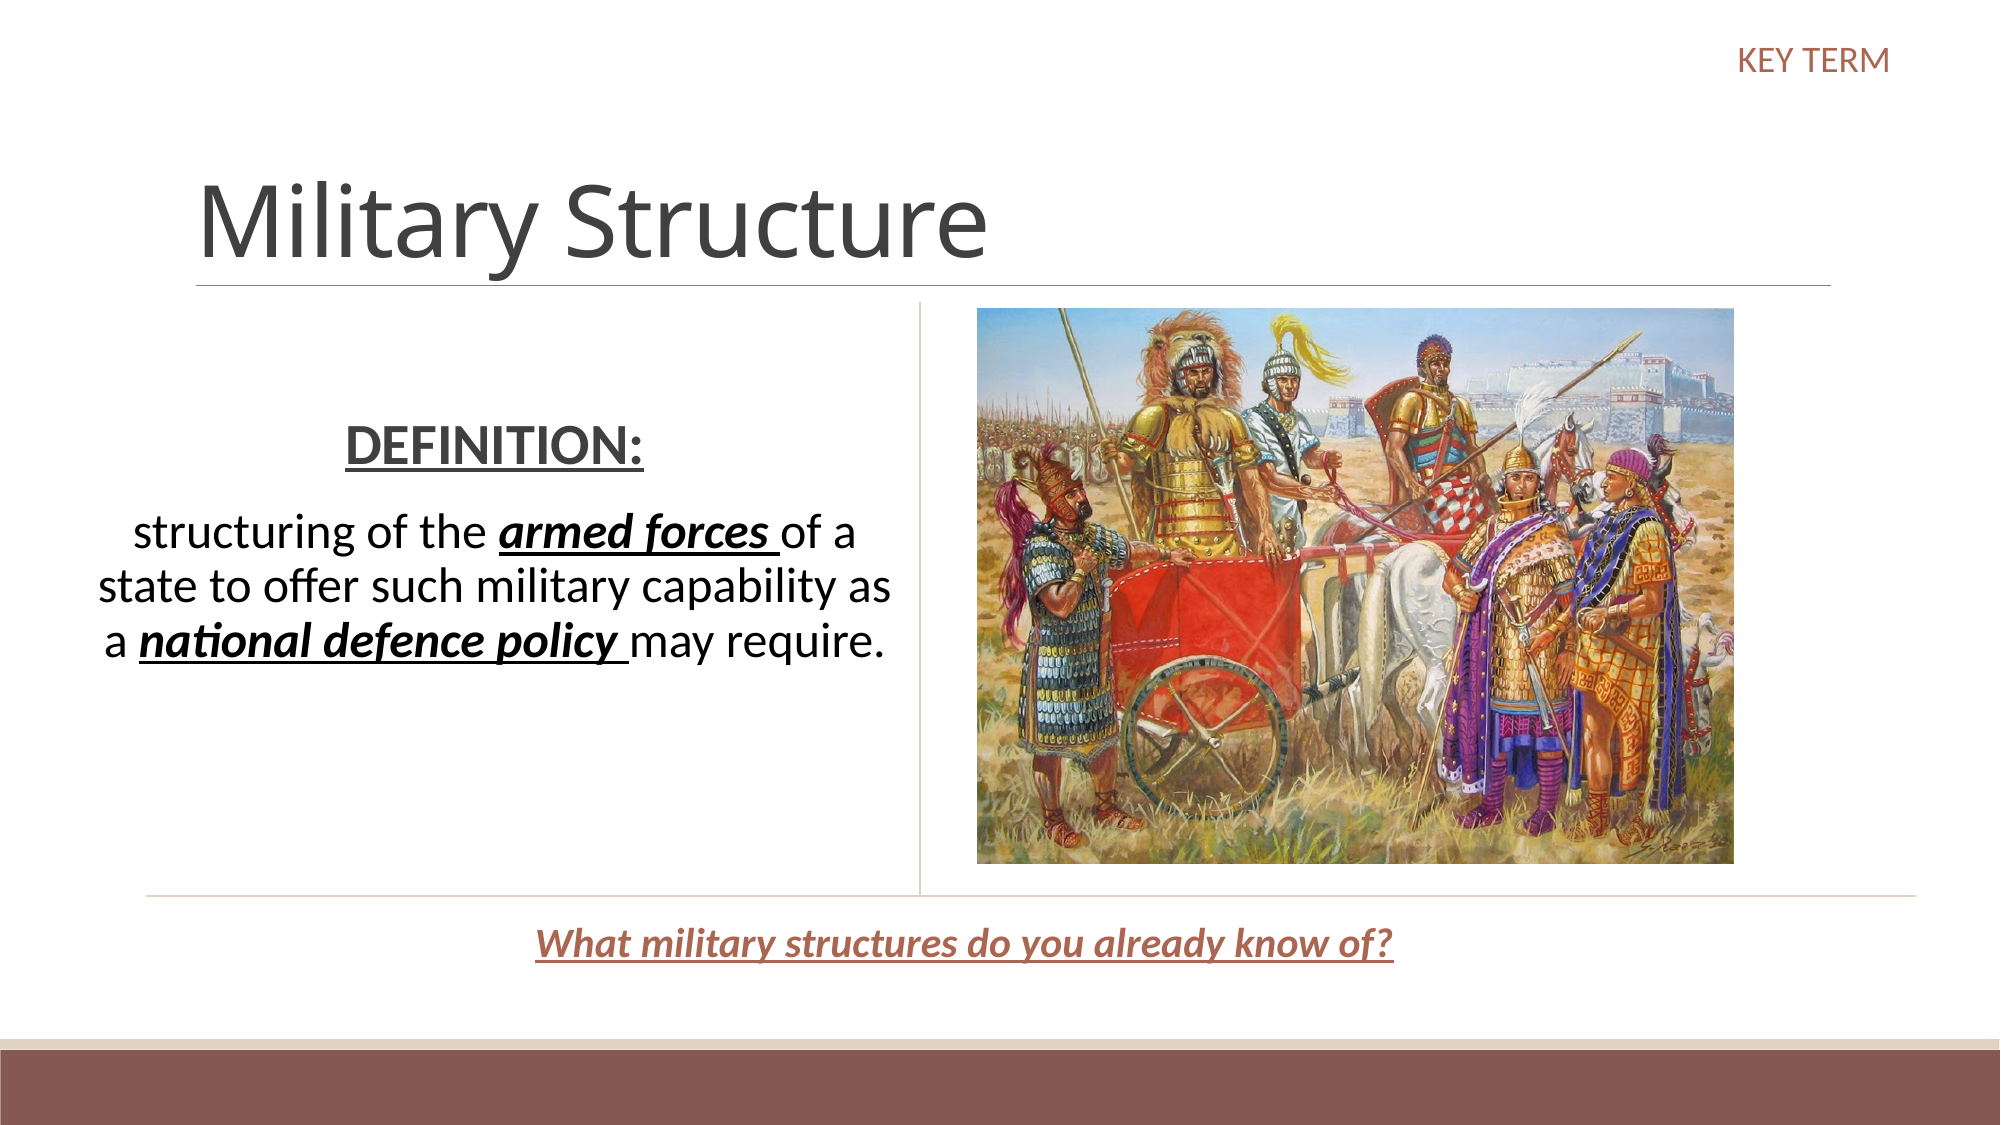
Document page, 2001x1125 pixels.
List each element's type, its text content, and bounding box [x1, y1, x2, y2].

text_box KEY TERM [1628, 27, 2000, 88]
text_box What military structures do you already know of? [179, 914, 1734, 1037]
list DEFINITION: structuring of the armed forces of a state to offer such military capability as a national defence policy may require. [84, 307, 905, 845]
picture [977, 308, 1735, 864]
title Military Structure [180, 162, 1830, 285]
